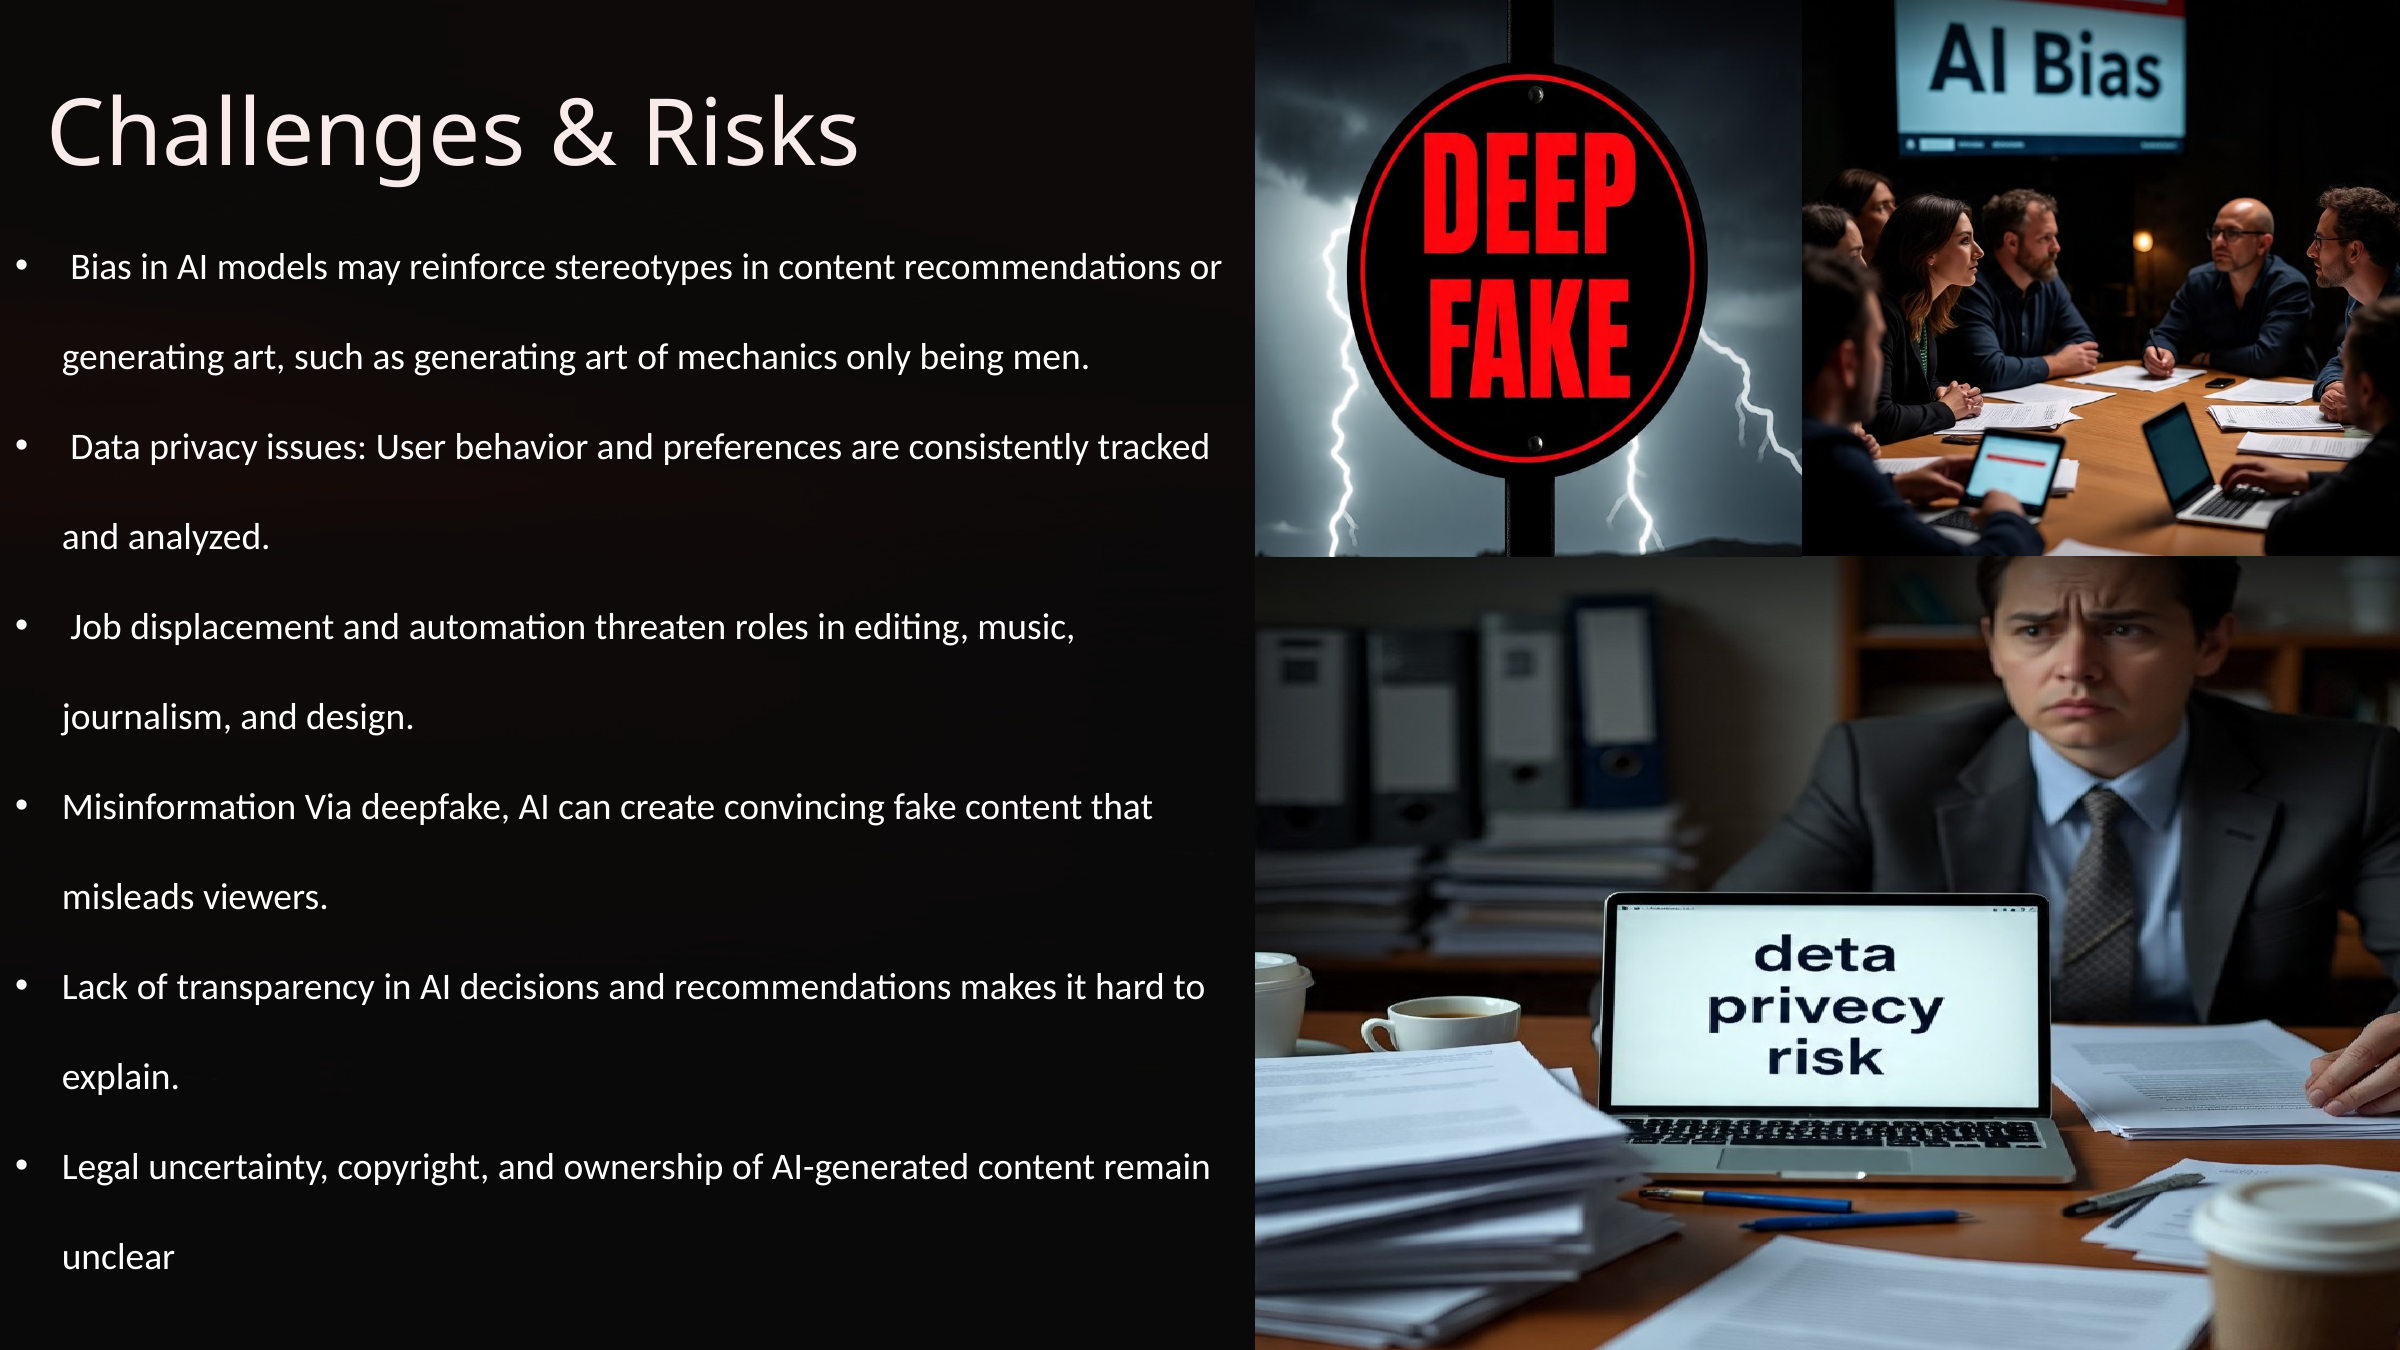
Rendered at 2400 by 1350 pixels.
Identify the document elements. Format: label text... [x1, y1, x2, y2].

picture [1255, 0, 2400, 1350]
text_box Bias in AI models may reinforce stereotypes in content recommendations or generating art, such as generating art of mechanics only being men. Data privacy issues: User behavior and preferences are consistently tracked and analyzed. Job displacement and automation threaten roles in editing, music, journalism, and design. Misinformation Via deepfake, AI can create convincing fake content that misleads viewers. Lack of transparency in AI decisions and recommendations makes it hard to explain. Legal uncertainty, copyright, and ownership of AI-generated content remain unclear [0, 189, 1243, 1285]
text_box Challenges & Risks [46, 66, 1092, 184]
